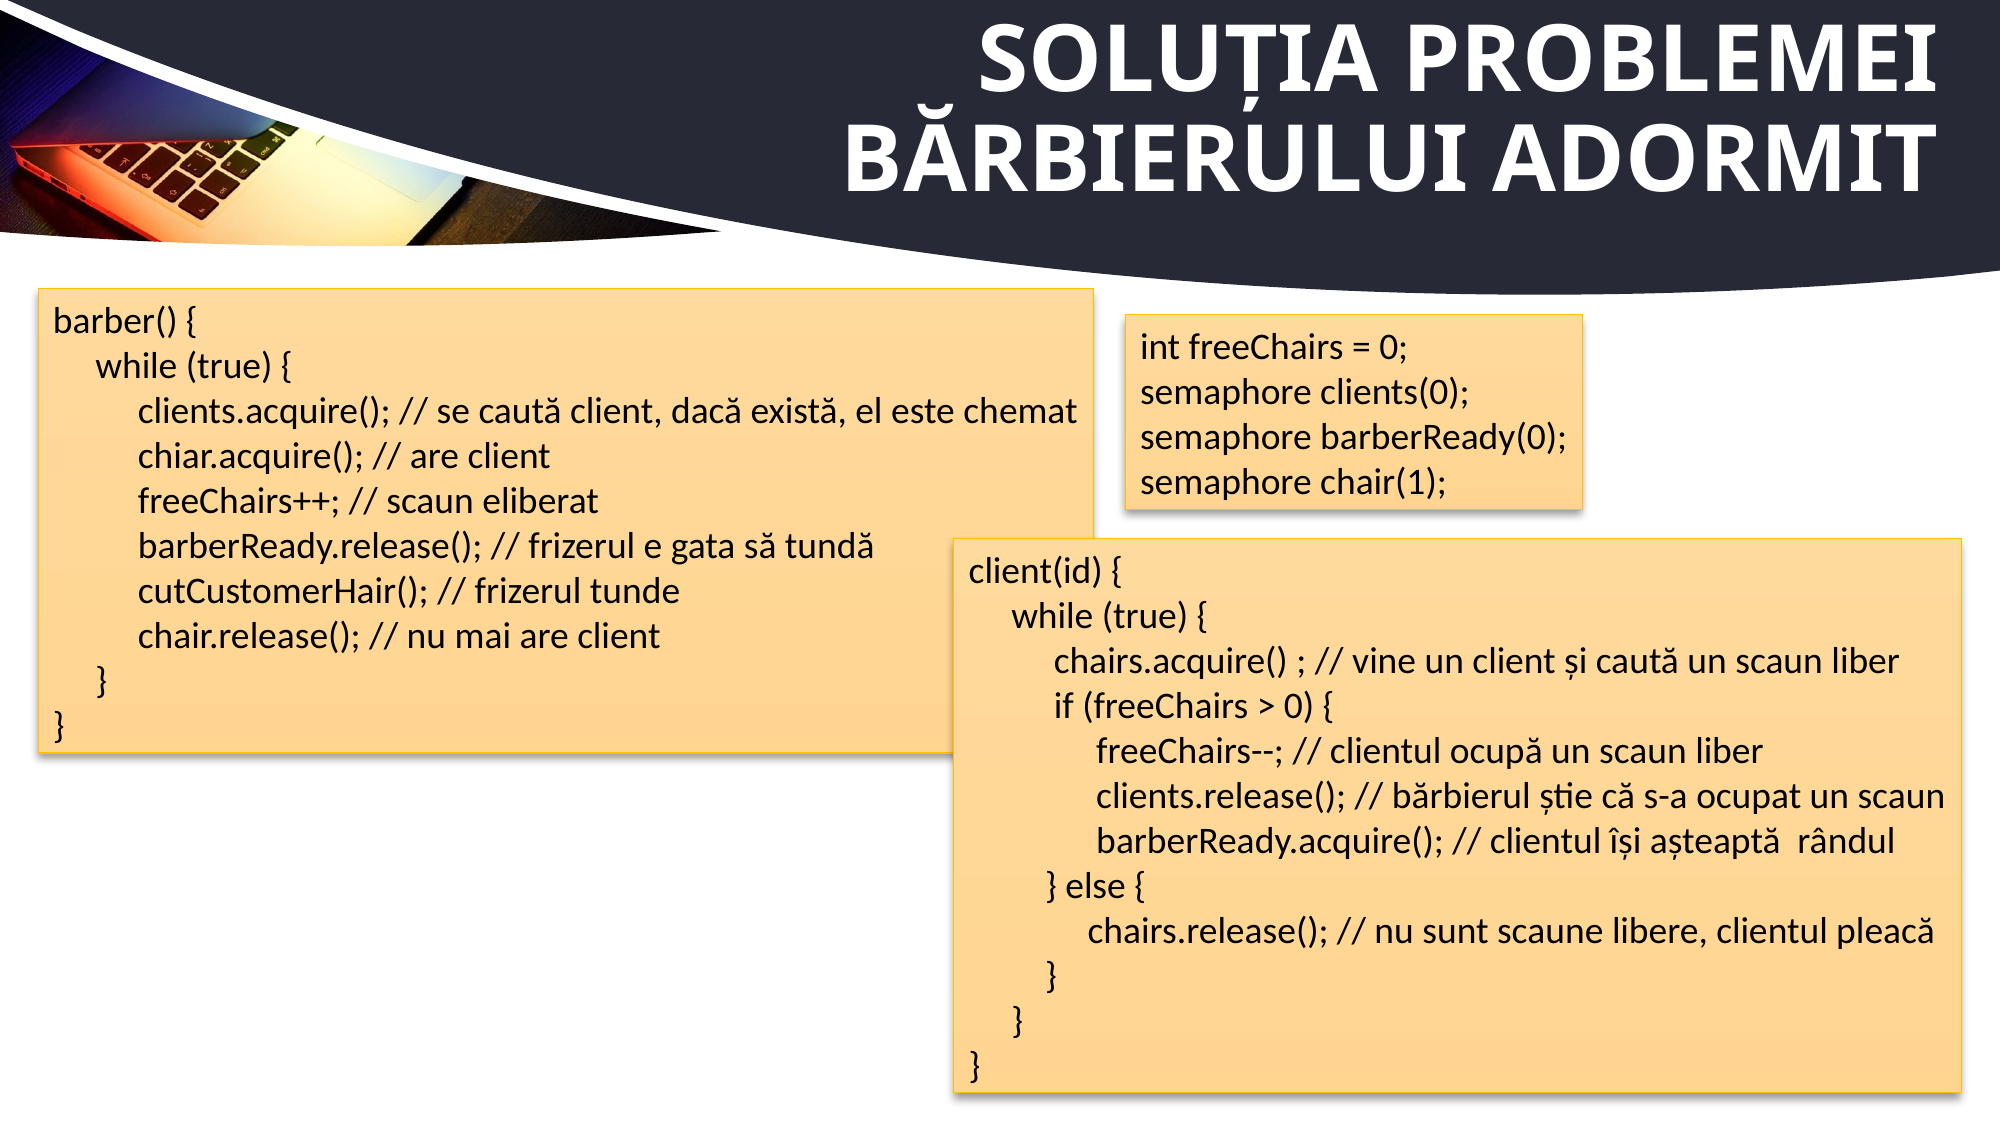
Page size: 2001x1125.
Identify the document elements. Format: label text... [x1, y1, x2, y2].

text_box barber() { while (true) { clients.acquire(); // se caută client, dacă există, el este chemat chiar.acquire(); // are client freeChairs++; // scaun eliberat barberReady.release(); // frizerul e gata să tundă cutCustomerHair(); // frizerul tunde chair.release(); // nu mai are client } } [38, 288, 1094, 754]
text_box client(id) { while (true) { chairs.acquire() ; // vine un client și caută un scaun liber if (freeChairs > 0) { freeChairs--; // clientul ocupă un scaun liber clients.release(); // bărbierul știe că s-a ocupat un scaun barberReady.acquire(); // clientul își așteaptă rândul } else { chairs.release(); // nu sunt scaune libere, clientul pleacă } } } [953, 538, 1962, 1093]
picture [0, 9, 722, 247]
title Soluția problemei bărbierului adormit [137, 2, 2000, 220]
text_box int freeChairs = 0; semaphore clients(0); semaphore barberReady(0); semaphore chair(1); [1125, 314, 1583, 510]
